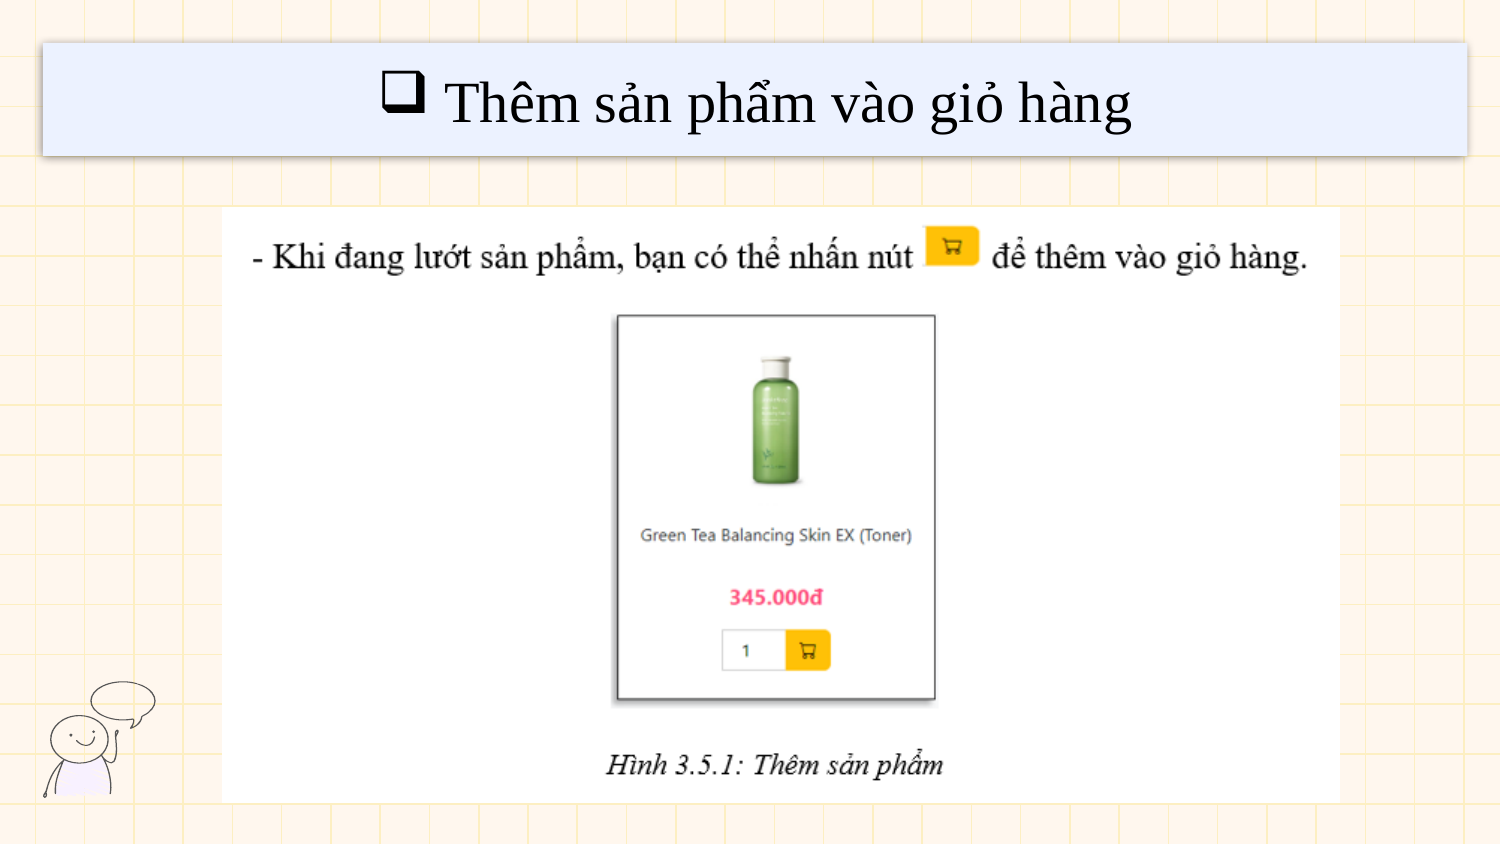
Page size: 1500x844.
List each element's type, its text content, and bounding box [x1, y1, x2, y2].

text_box Thêm sản phẩm vào giỏ hàng [42, 42, 1468, 156]
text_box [42, 680, 157, 799]
picture [222, 207, 1341, 804]
